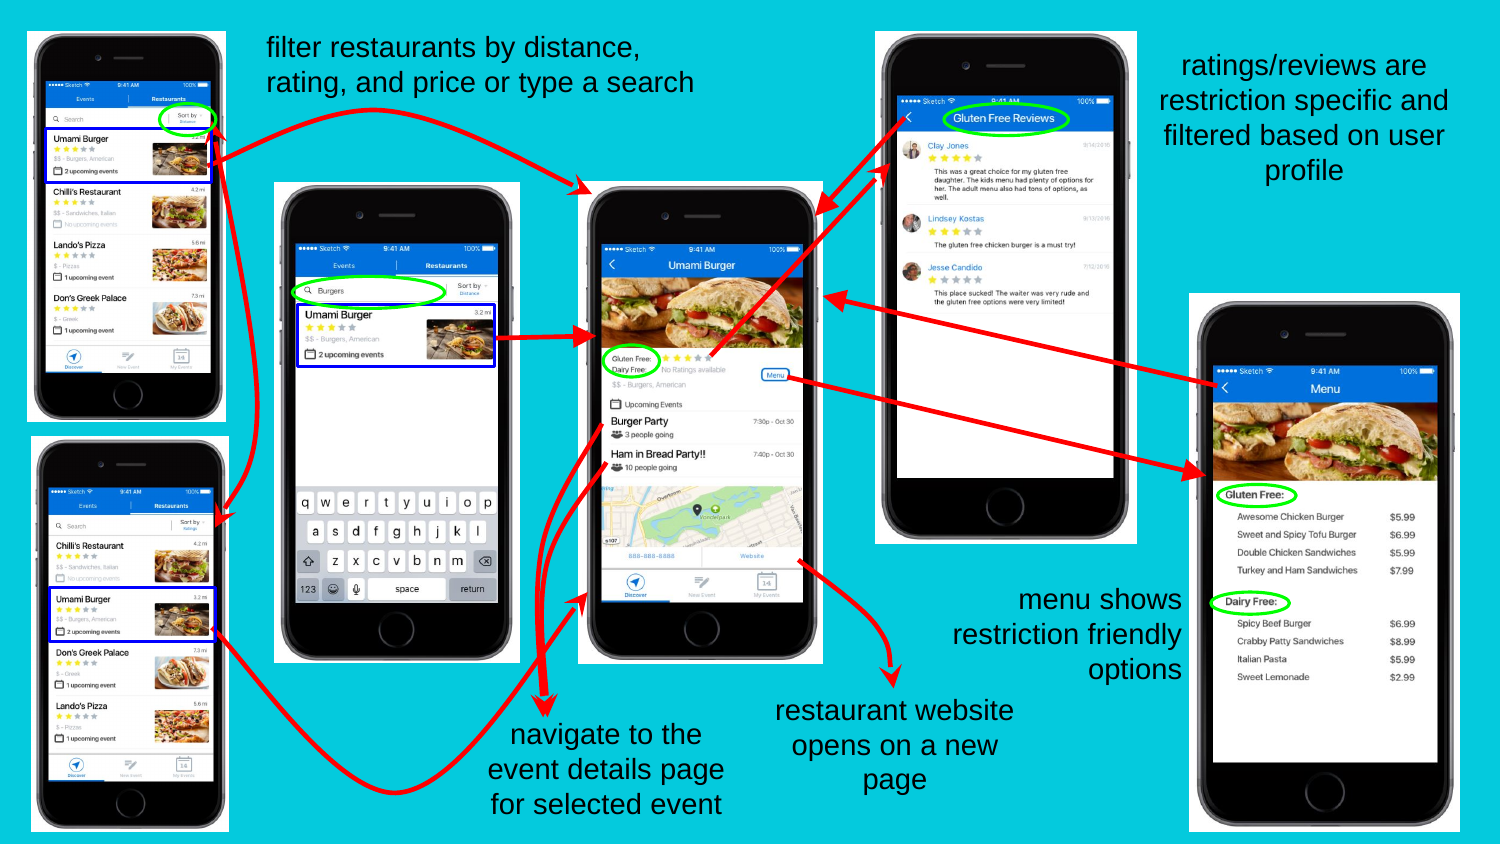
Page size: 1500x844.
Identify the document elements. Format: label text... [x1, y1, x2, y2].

text_box [234, 596, 539, 794]
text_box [493, 335, 597, 339]
text_box menu shows restriction friendly options [906, 565, 1184, 655]
picture [875, 476, 1137, 545]
picture [875, 30, 1137, 295]
text_box [537, 474, 572, 700]
picture [27, 30, 226, 422]
text_box ratings/reviews are restriction specific and filtered based on user profile [1143, 31, 1466, 121]
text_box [710, 162, 891, 357]
text_box restaurant website opens on a new page [756, 676, 1033, 766]
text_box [822, 295, 1218, 387]
picture [1189, 293, 1460, 832]
text_box [214, 214, 258, 495]
picture [30, 436, 230, 832]
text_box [814, 117, 905, 217]
text_box [230, 109, 573, 195]
picture [274, 182, 520, 663]
text_box filter restaurants by distance, rating, and price or type a search [251, 13, 714, 104]
text_box [541, 510, 572, 700]
text_box navigate to the event details page for selected event [468, 700, 745, 791]
picture [577, 180, 823, 664]
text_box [786, 376, 1207, 476]
text_box [828, 582, 901, 676]
